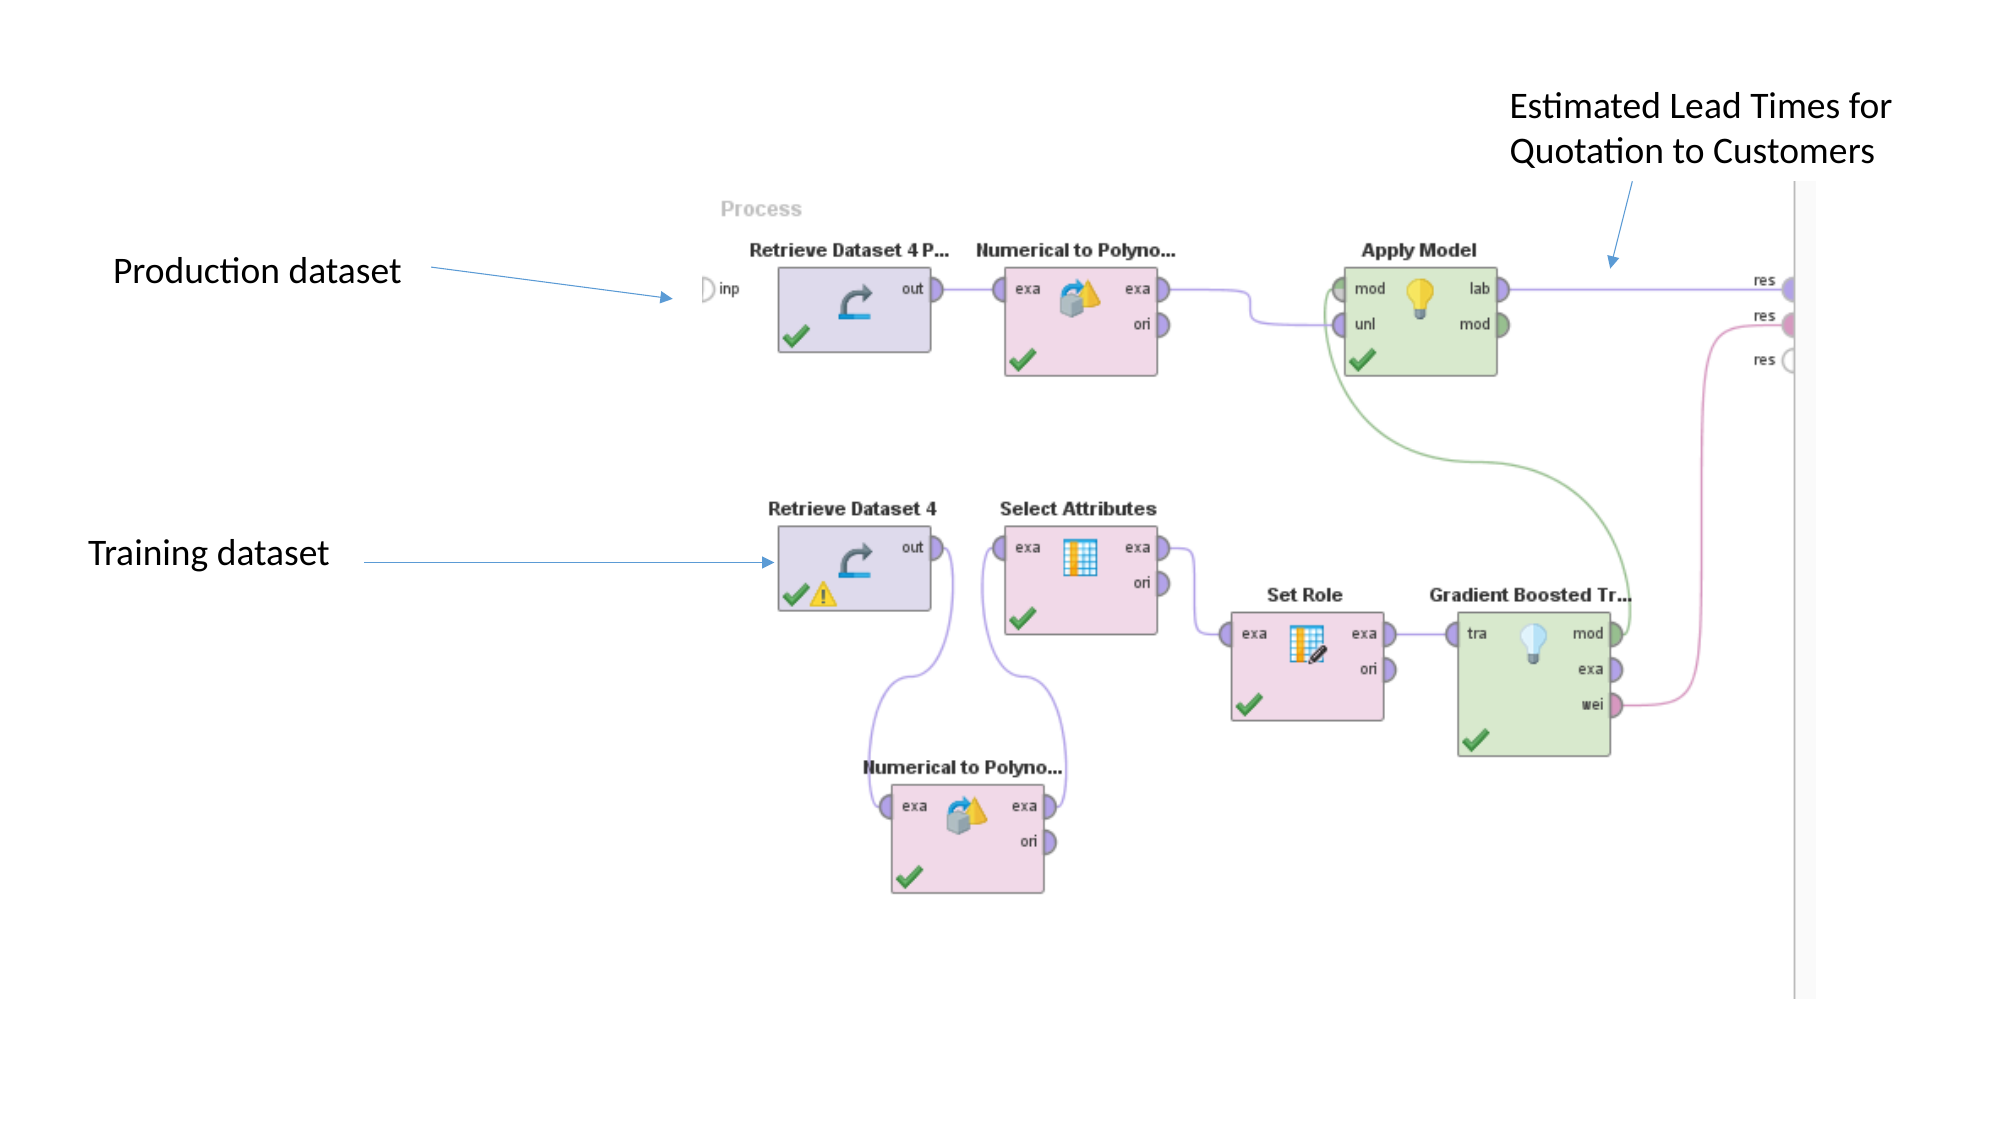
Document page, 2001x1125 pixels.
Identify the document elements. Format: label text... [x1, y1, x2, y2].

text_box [1610, 181, 1633, 269]
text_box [431, 267, 673, 299]
text_box Production dataset [98, 238, 604, 298]
text_box Estimated Lead Times for Quotation to Customers [1494, 73, 2000, 179]
text_box Training dataset [73, 520, 579, 581]
picture [702, 181, 1816, 999]
